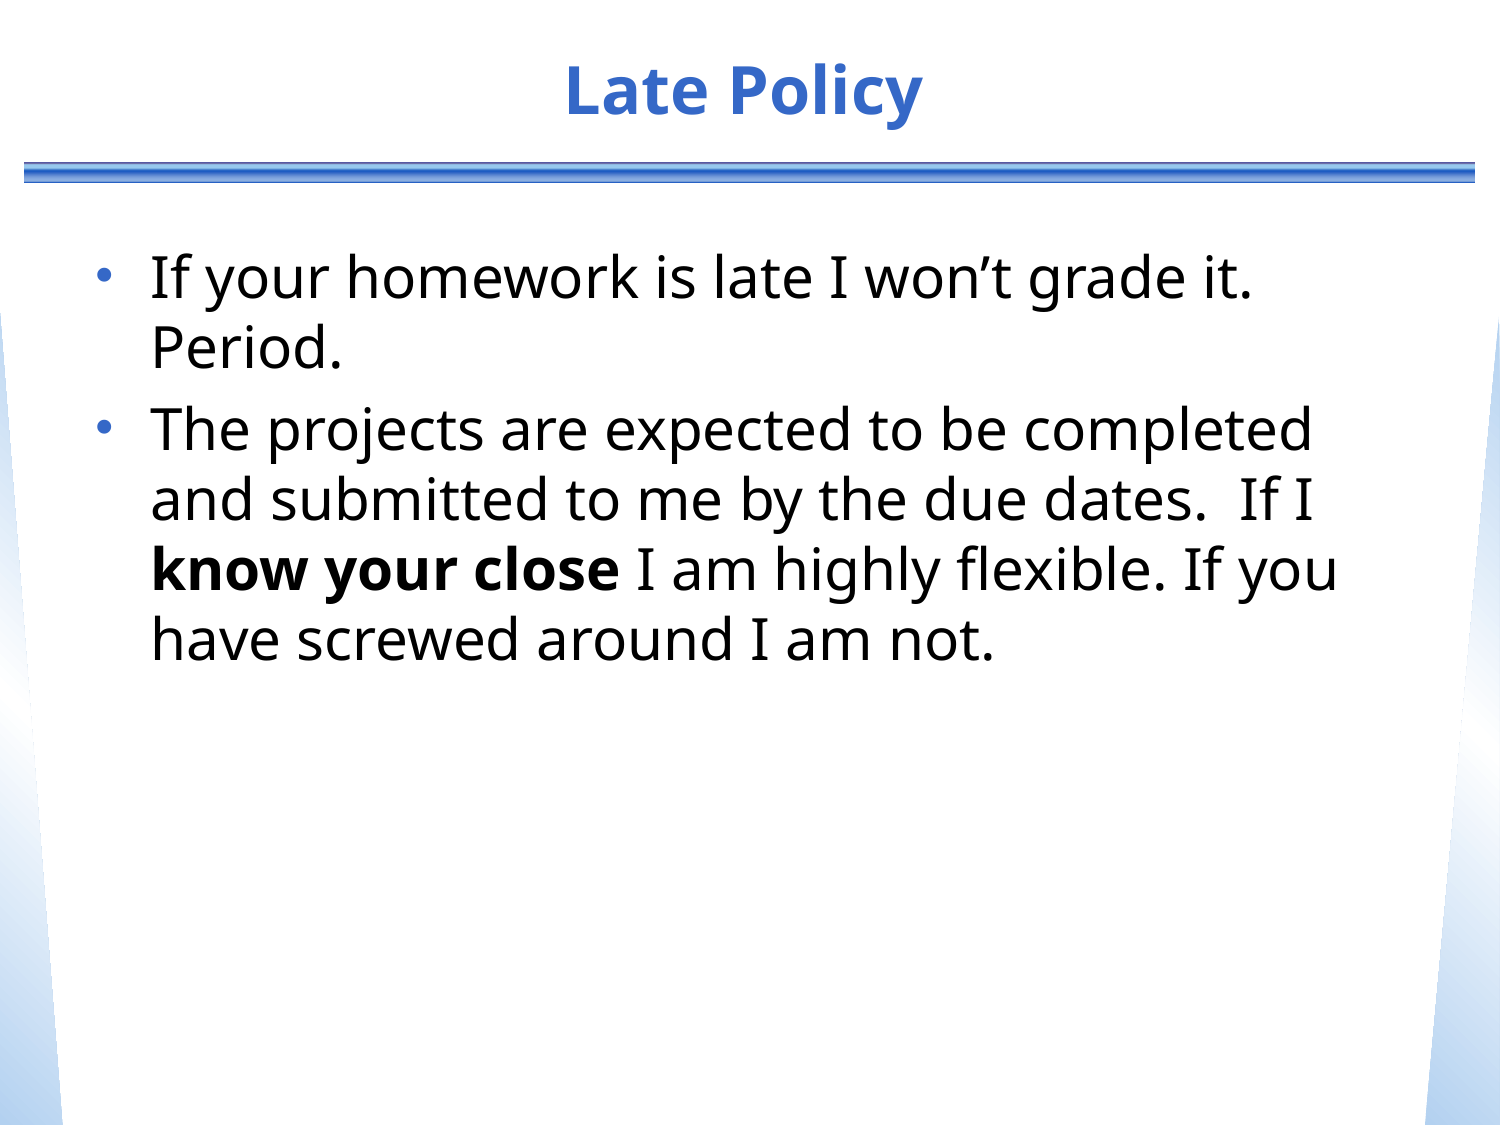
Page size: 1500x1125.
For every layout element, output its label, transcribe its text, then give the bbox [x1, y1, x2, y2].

list If your homework is late I won’t grade it. Period. The projects are expected to be completed and submitted to me by the due dates. If I know your close I am highly flexible. If you have screwed around I am not. [79, 232, 1430, 1071]
title Late Policy [37, 24, 1450, 150]
picture [24, 162, 1475, 183]
